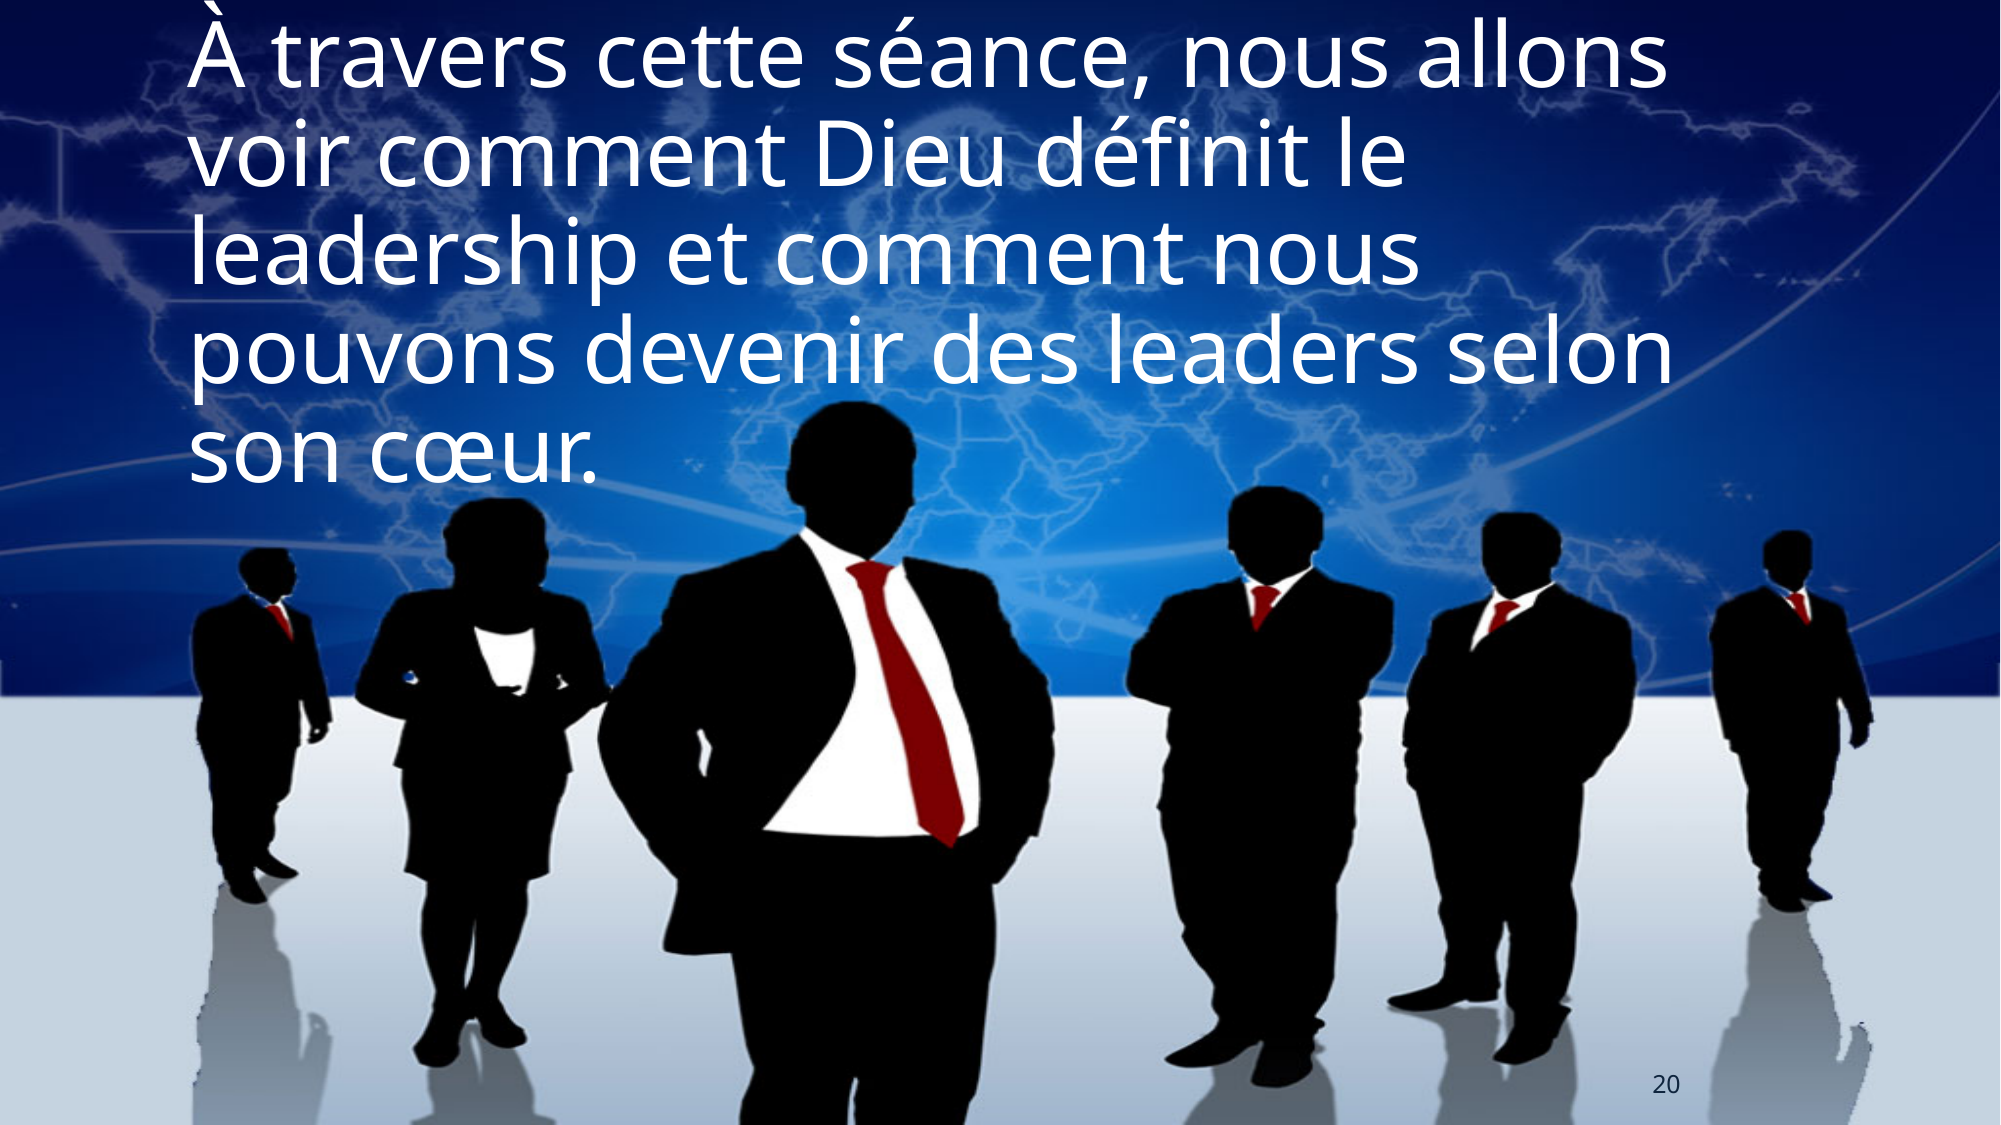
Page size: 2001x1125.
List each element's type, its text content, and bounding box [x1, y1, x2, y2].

picture [0, 0, 2001, 1125]
slide_number 20 [1433, 1046, 1900, 1125]
footer [683, 1046, 1317, 1125]
title À travers cette séance, nous allons voir comment Dieu définit le leadership et comment nous pouvons devenir des leaders selon son cœur. [172, 180, 1723, 331]
